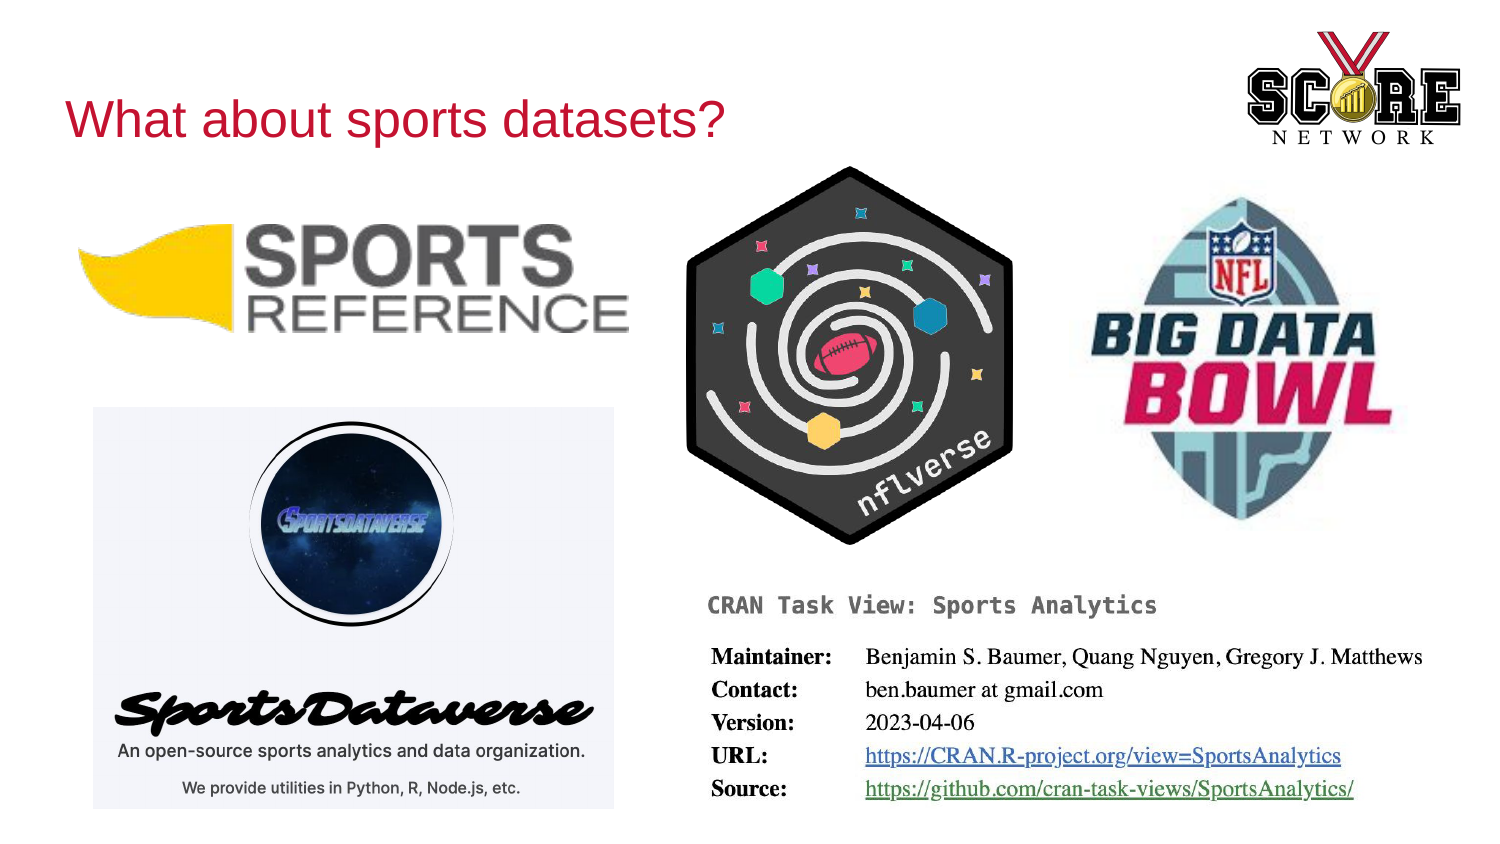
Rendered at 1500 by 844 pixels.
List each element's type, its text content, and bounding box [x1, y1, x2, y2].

picture [92, 407, 615, 809]
picture [708, 588, 1422, 809]
picture [685, 166, 1013, 545]
title What about sports datasets? [63, 82, 735, 227]
picture [77, 223, 630, 333]
picture [1069, 0, 1500, 531]
